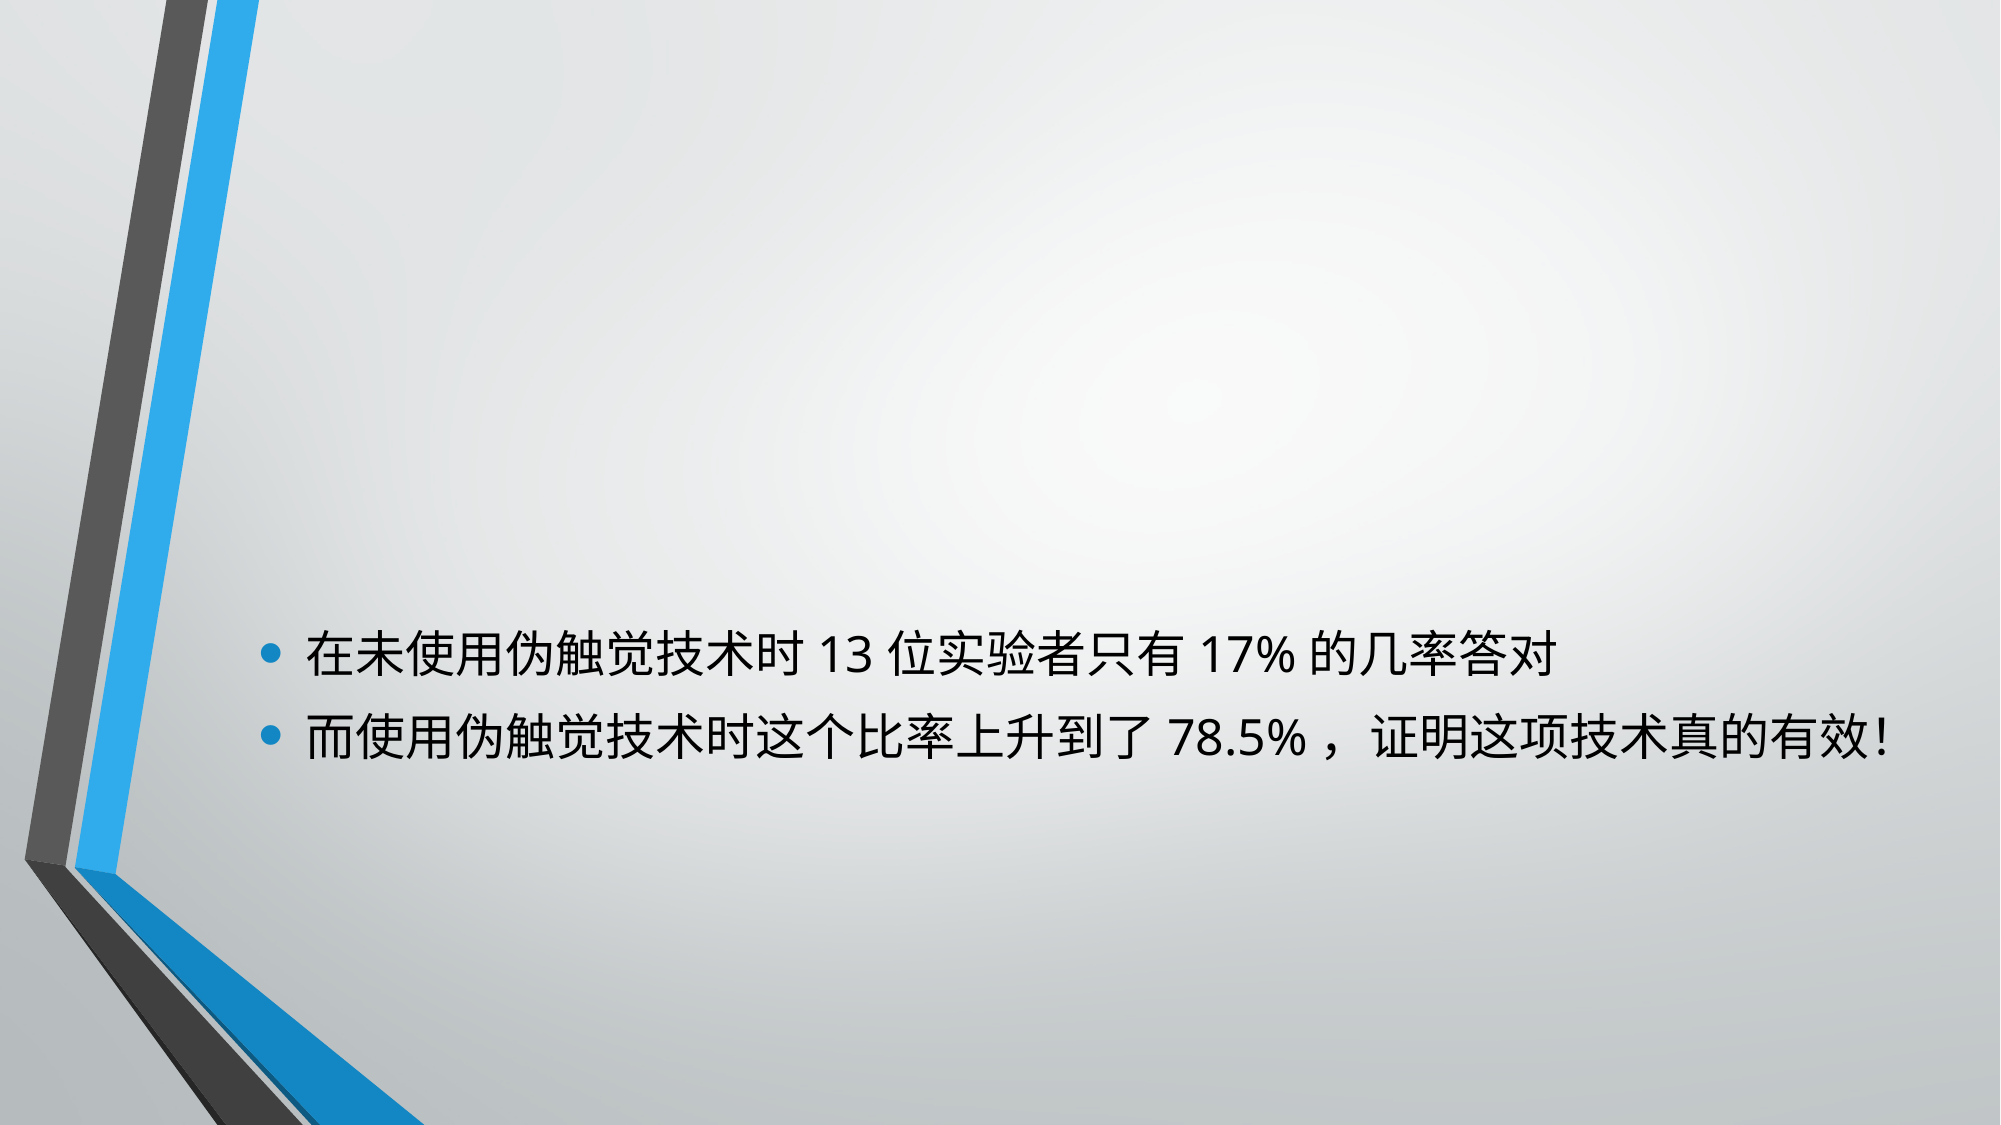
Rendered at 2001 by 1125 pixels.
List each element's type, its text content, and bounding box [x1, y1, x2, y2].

list 在未使用伪触觉技术时13位实验者只有17%的几率答对 而使用伪触觉技术时这个比率上升到了78.5%，证明这项技术真的有效！ [243, 437, 1887, 950]
